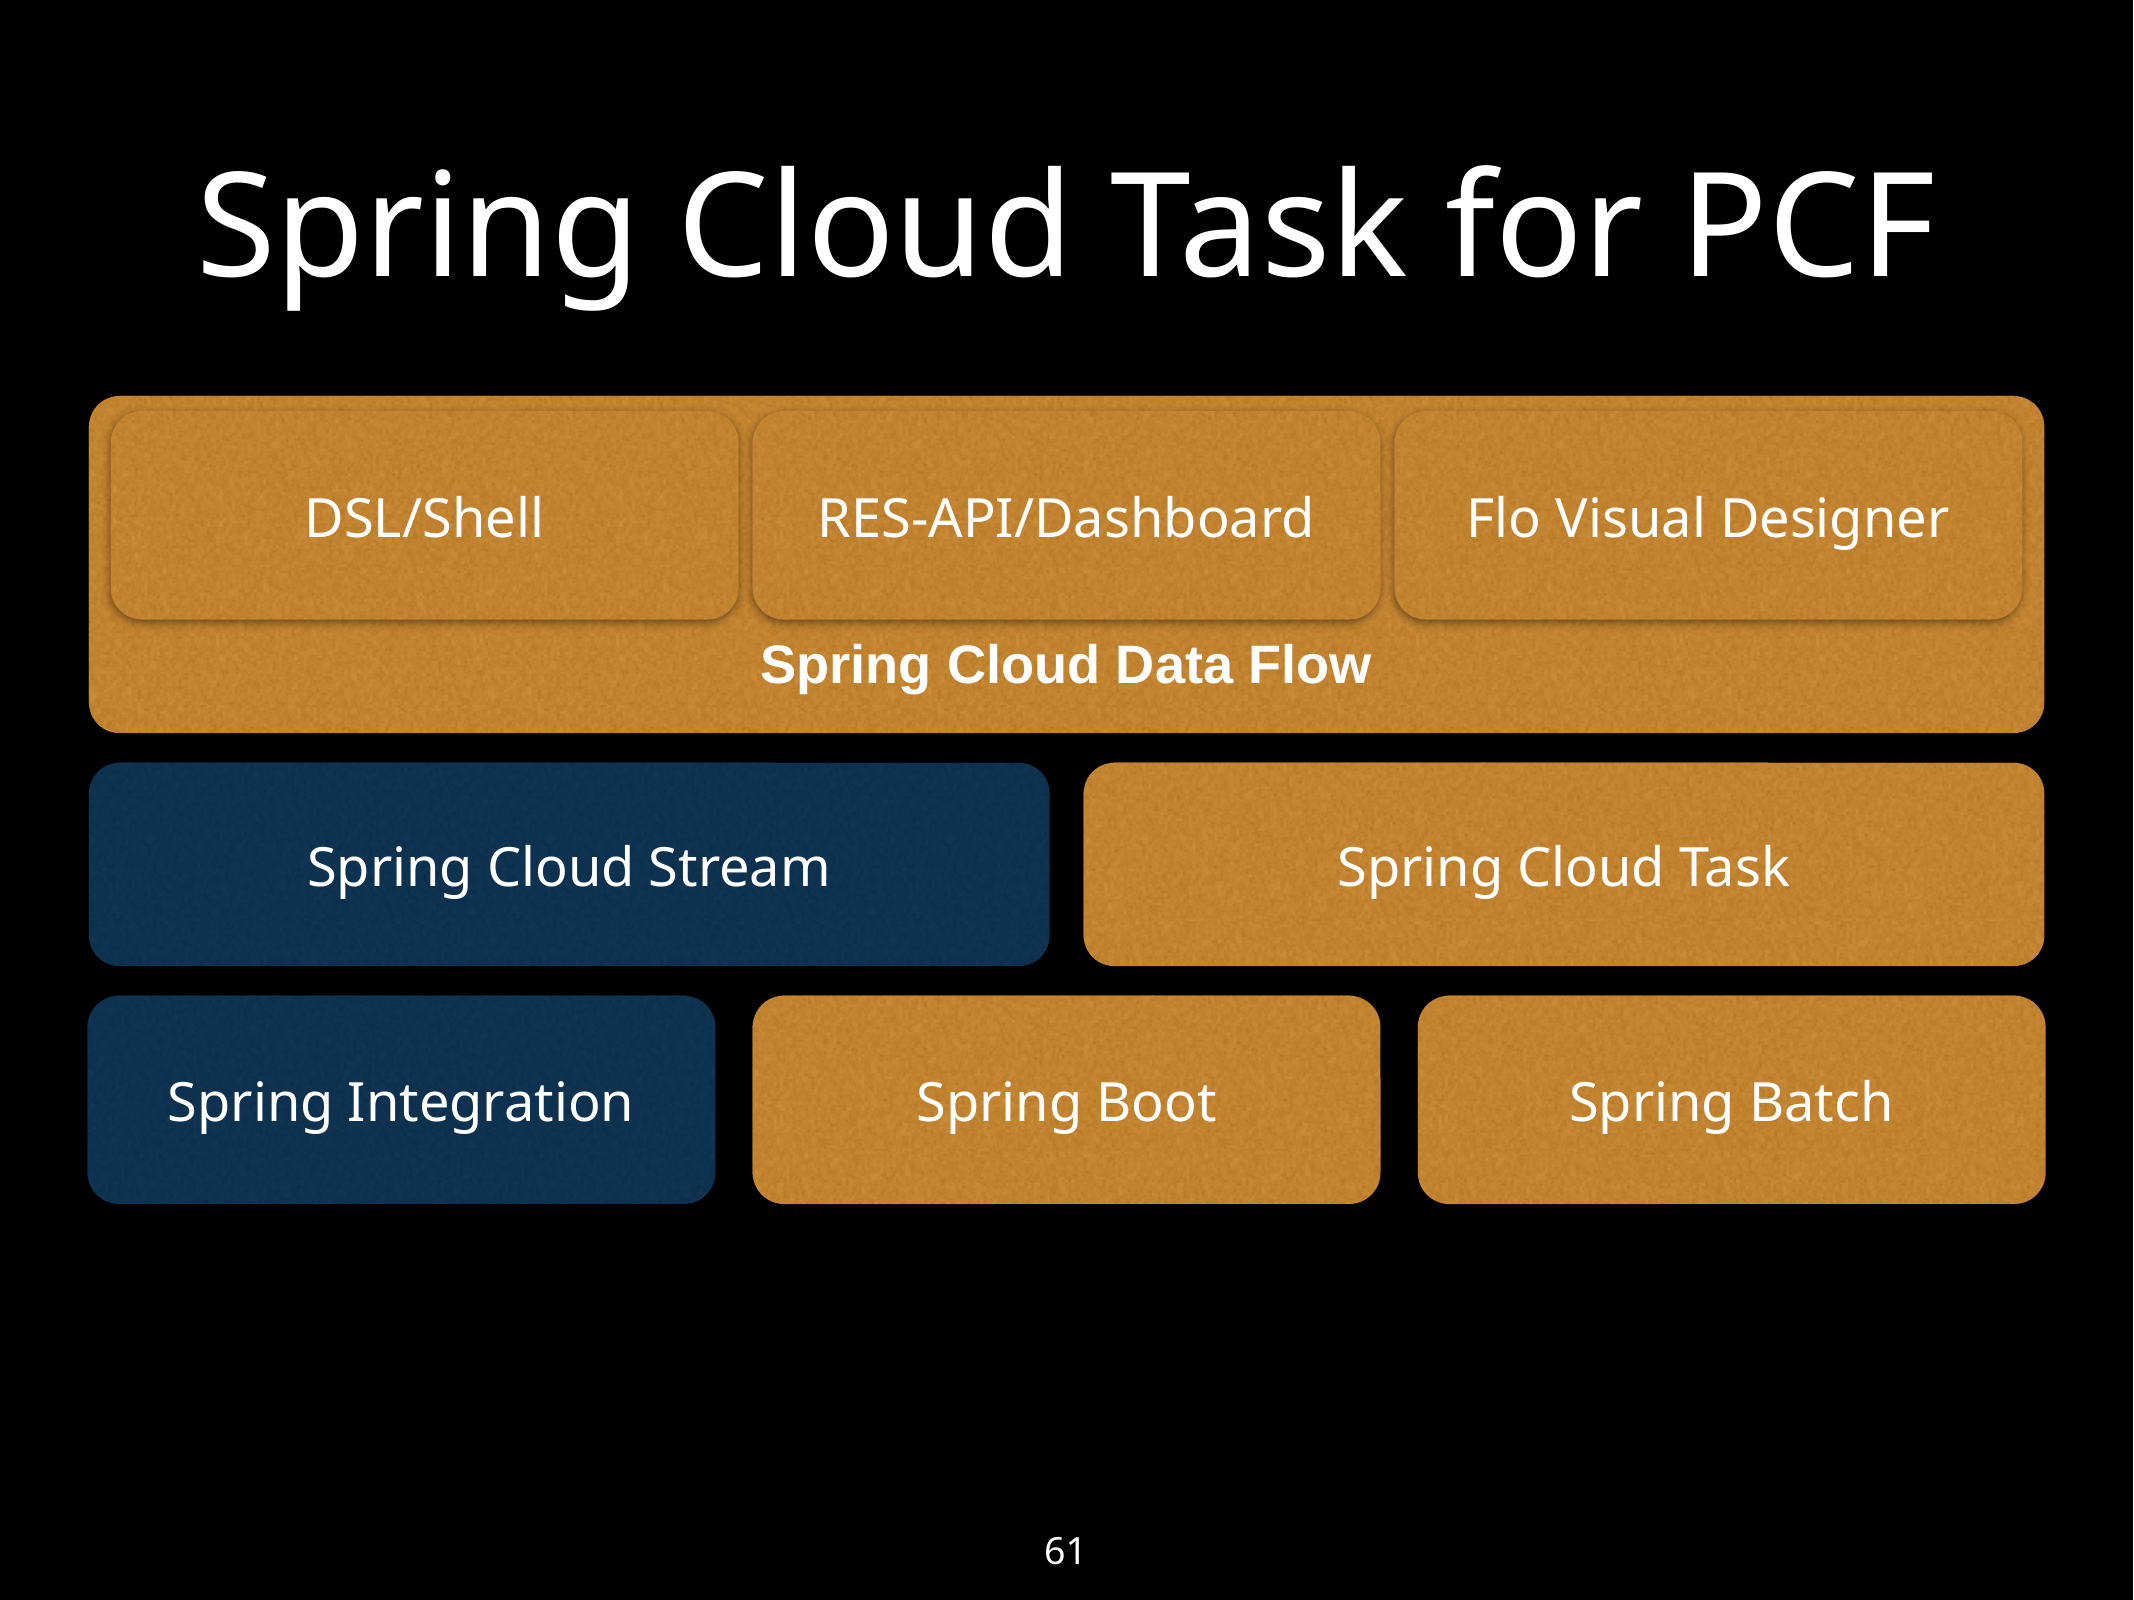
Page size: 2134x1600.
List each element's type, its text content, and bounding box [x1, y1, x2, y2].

text_box DSL/Shell [110, 411, 739, 620]
text_box Spring Integration [87, 995, 716, 1205]
title Spring Cloud Task for PCF [155, 41, 1978, 397]
text_box Spring Cloud Stream [88, 762, 1050, 967]
text_box Spring Cloud Data Flow [88, 395, 2045, 734]
text_box RES-API/Dashboard [752, 411, 1381, 620]
text_box Spring Cloud Task [1083, 762, 2045, 967]
text_box Spring Boot [752, 995, 1381, 1205]
text_box Spring Batch [1417, 995, 2046, 1205]
text_box Flo Visual Designer [1394, 411, 2023, 620]
slide_number 61 [1034, 1518, 1097, 1582]
